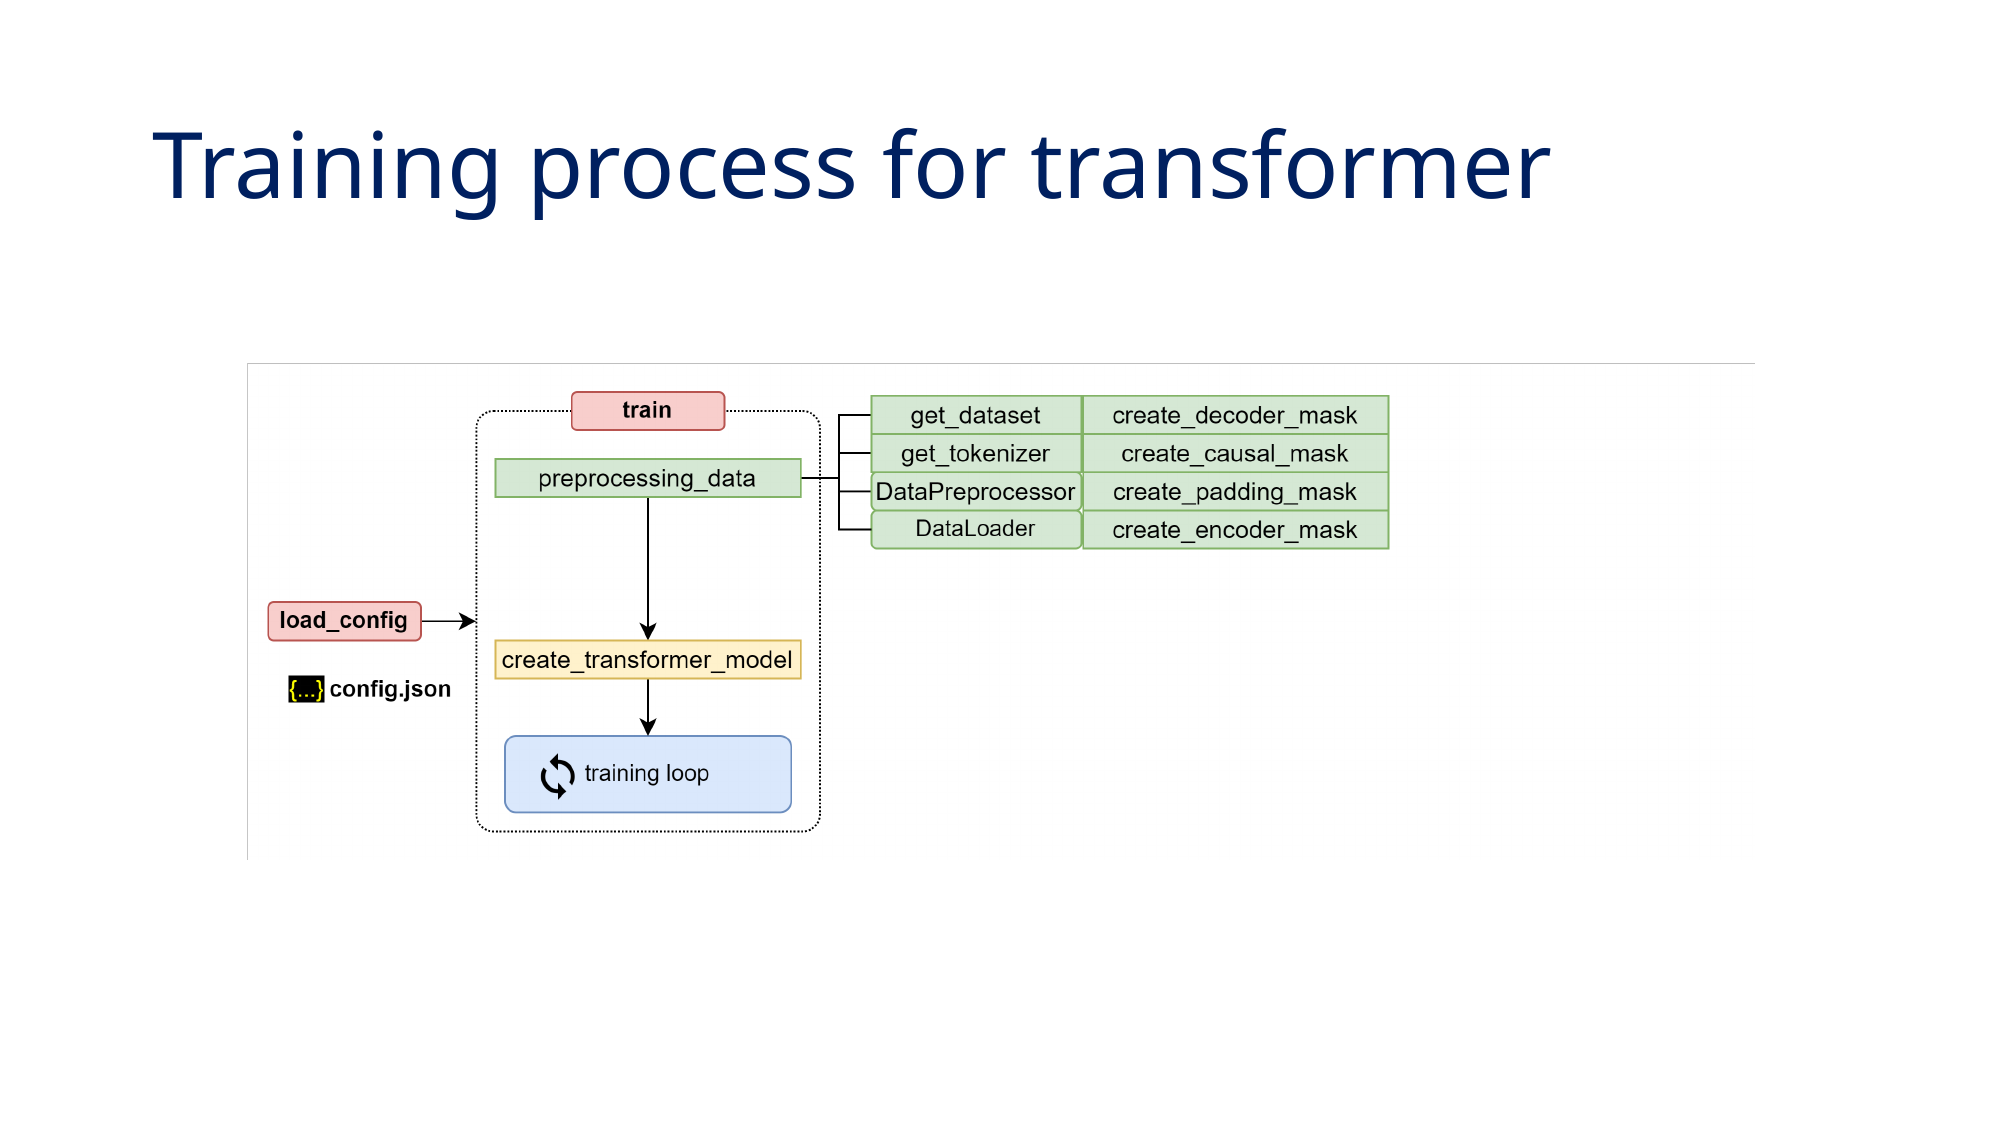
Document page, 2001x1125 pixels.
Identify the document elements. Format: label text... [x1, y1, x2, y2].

title Training process for transformer [137, 59, 1863, 278]
picture [227, 343, 1773, 879]
